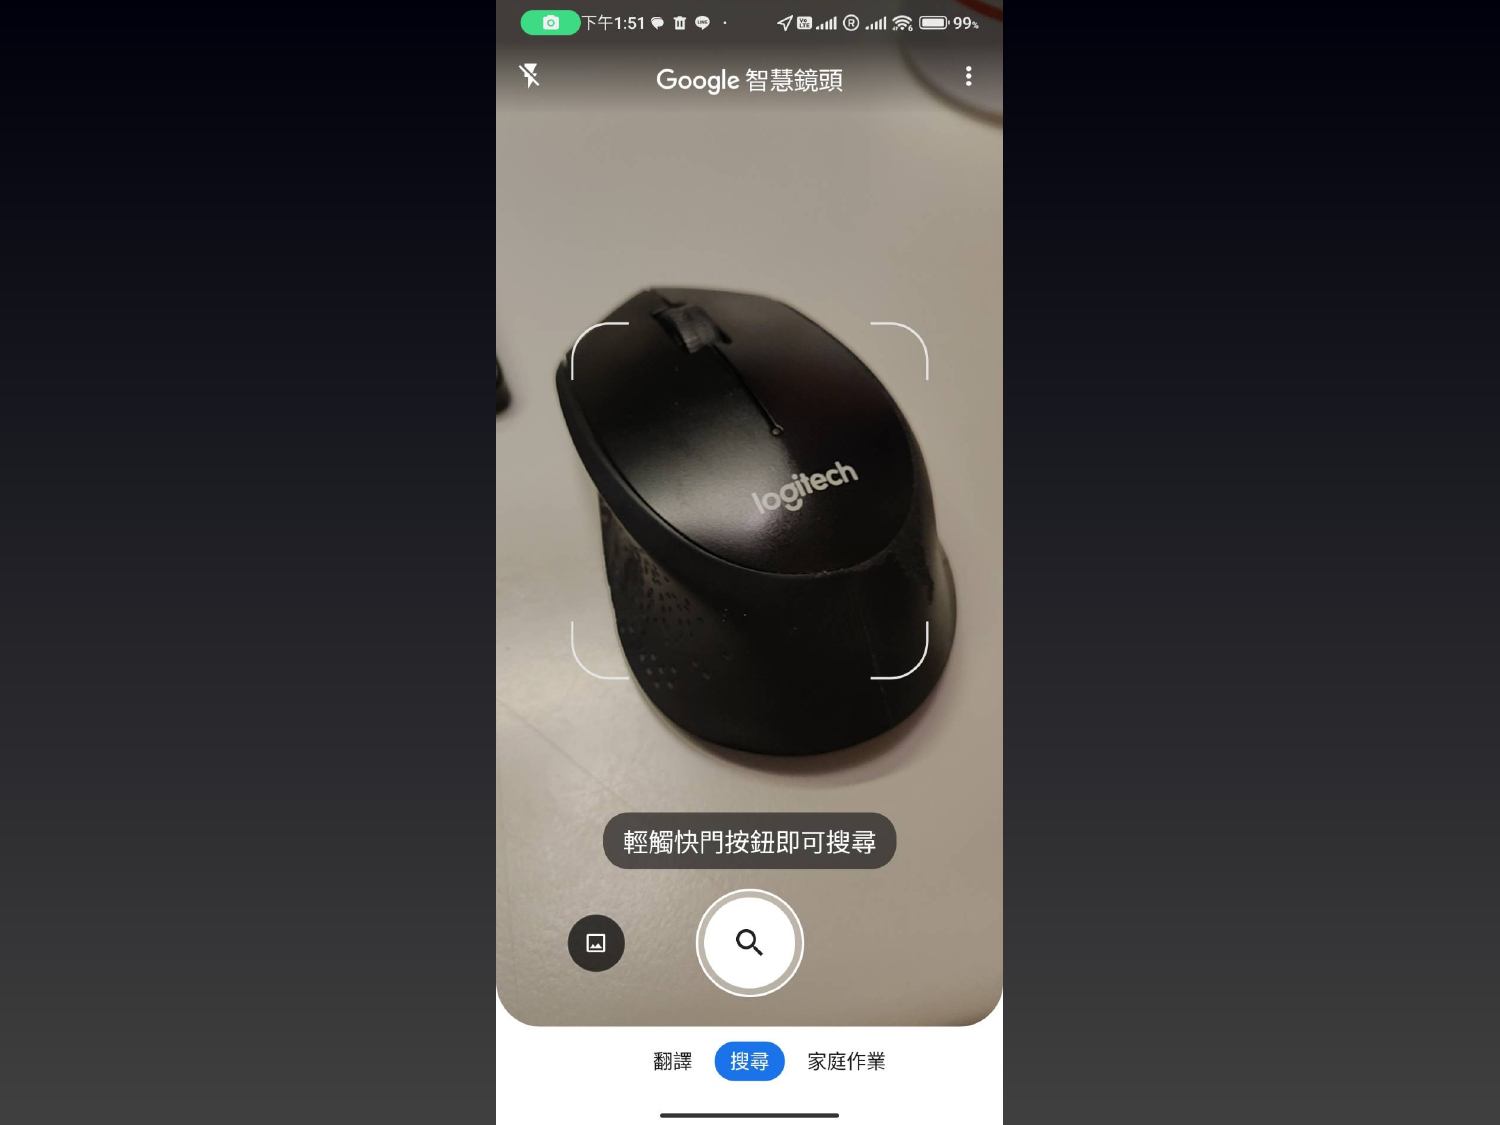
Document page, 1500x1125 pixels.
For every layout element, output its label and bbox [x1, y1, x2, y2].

picture [496, 0, 1004, 1125]
